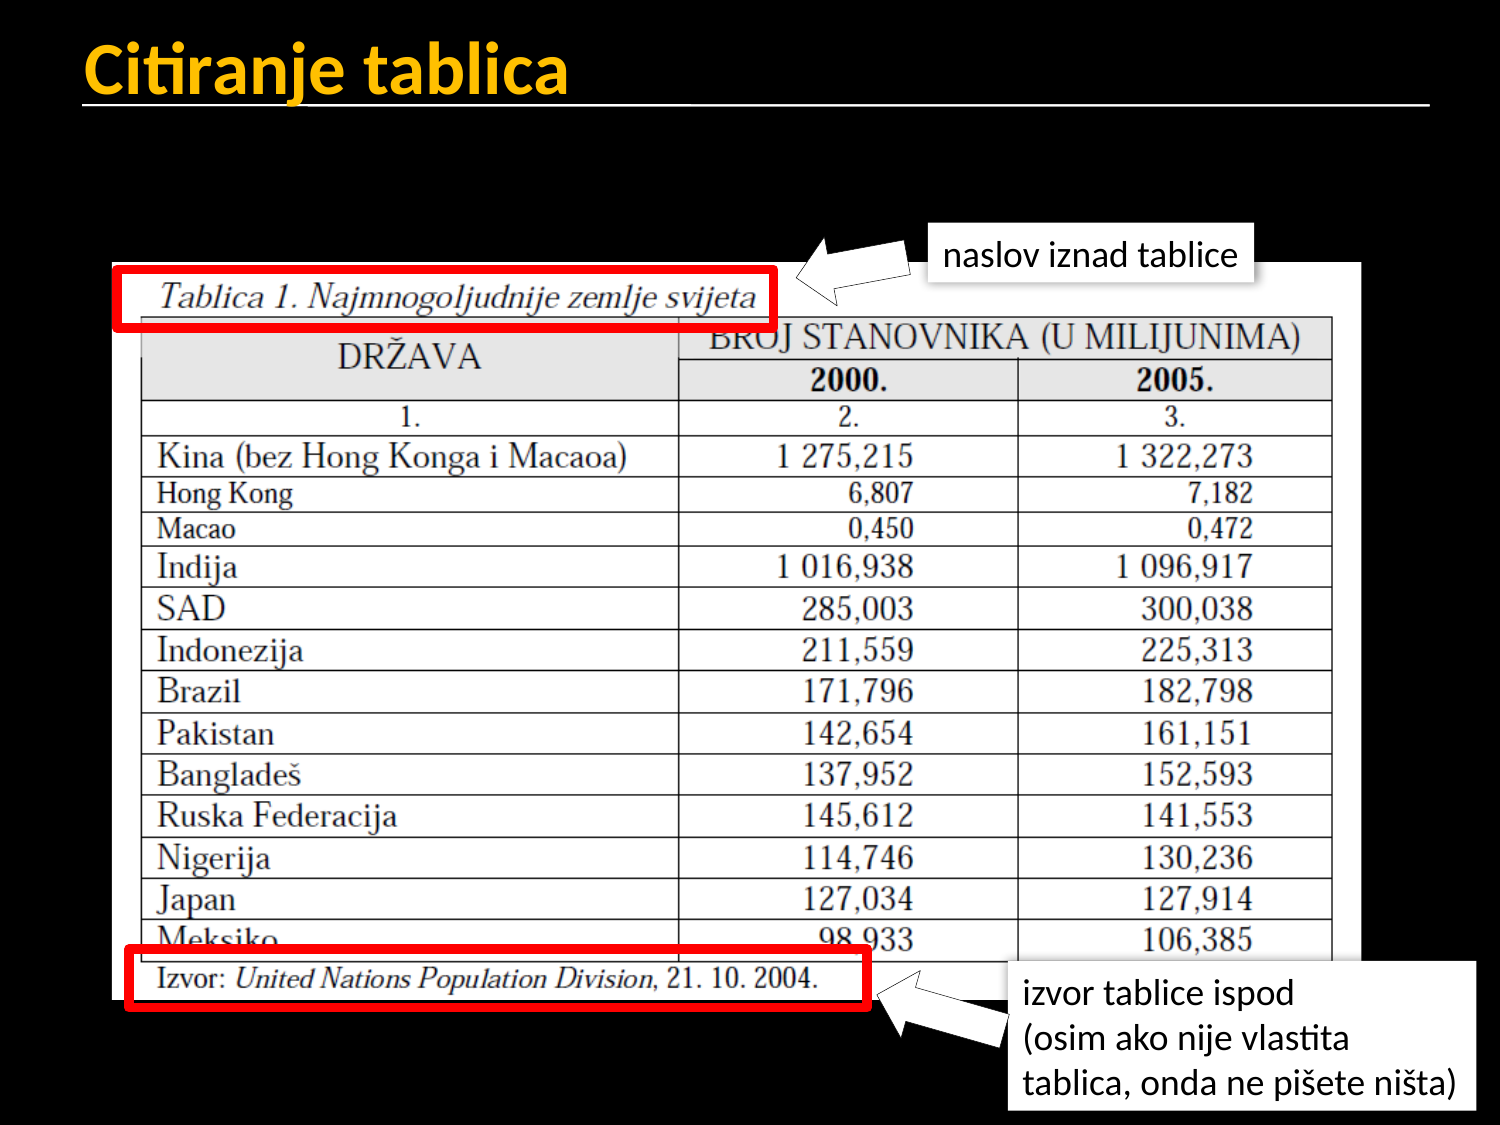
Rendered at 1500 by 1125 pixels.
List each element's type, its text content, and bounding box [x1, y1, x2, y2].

text_box naslov iznad tablice [927, 222, 1255, 262]
text_box izvor tablice ispod (osim ako nije vlastita tablica, onda ne pišete ništa) [1007, 960, 1477, 1111]
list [111, 262, 1362, 1001]
text_box [804, 234, 911, 262]
title Citiranje tablica [70, 11, 1500, 106]
text_box [974, 1043, 1004, 1051]
